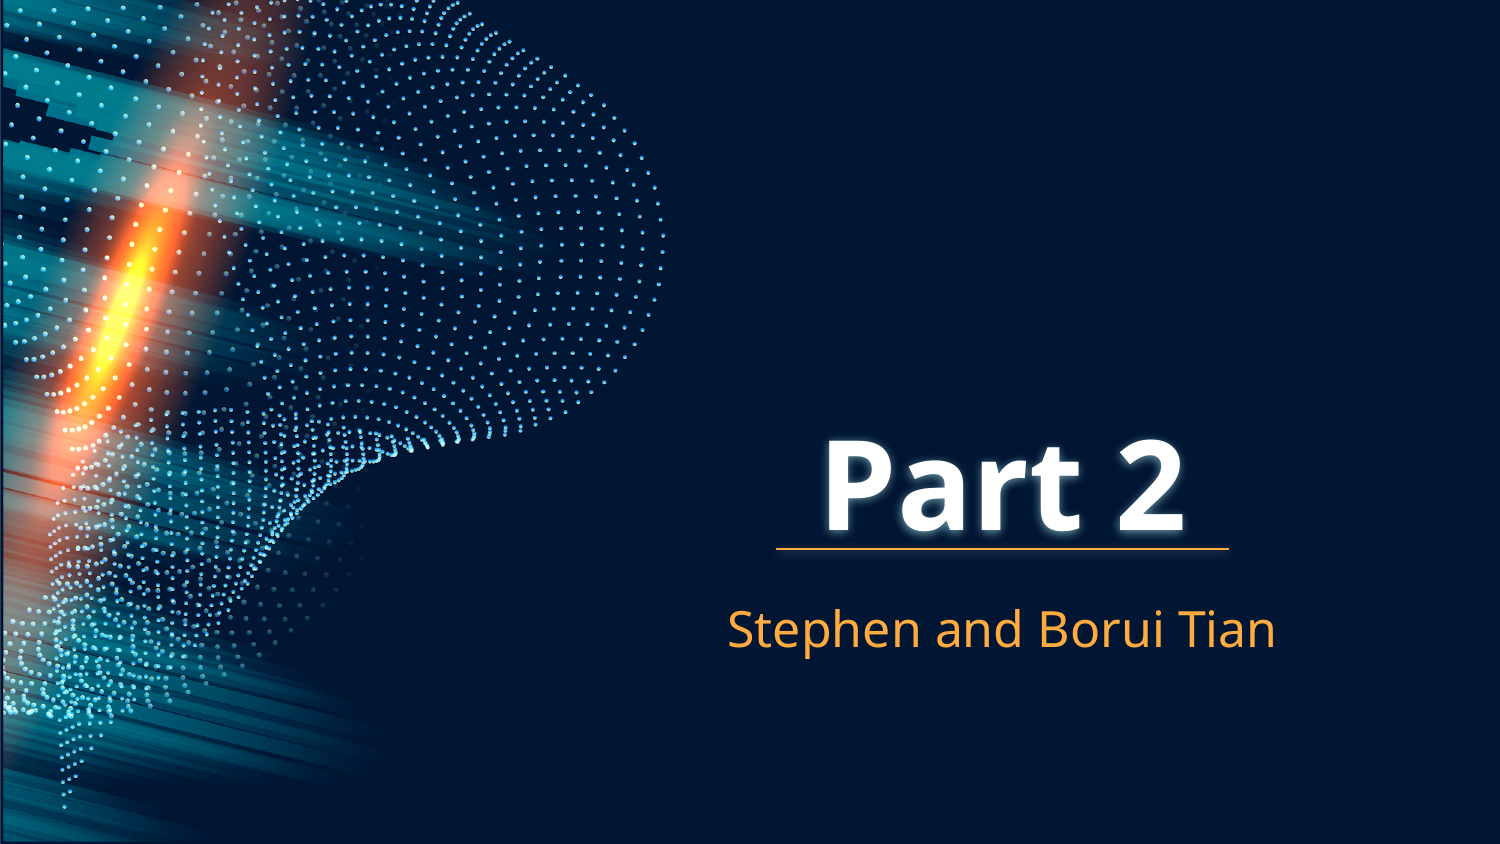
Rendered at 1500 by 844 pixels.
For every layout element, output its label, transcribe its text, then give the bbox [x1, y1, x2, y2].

subtitle Stephen and Borui Tian [679, 582, 1327, 659]
title Part 2 [702, 464, 1303, 571]
picture [0, 0, 1500, 844]
